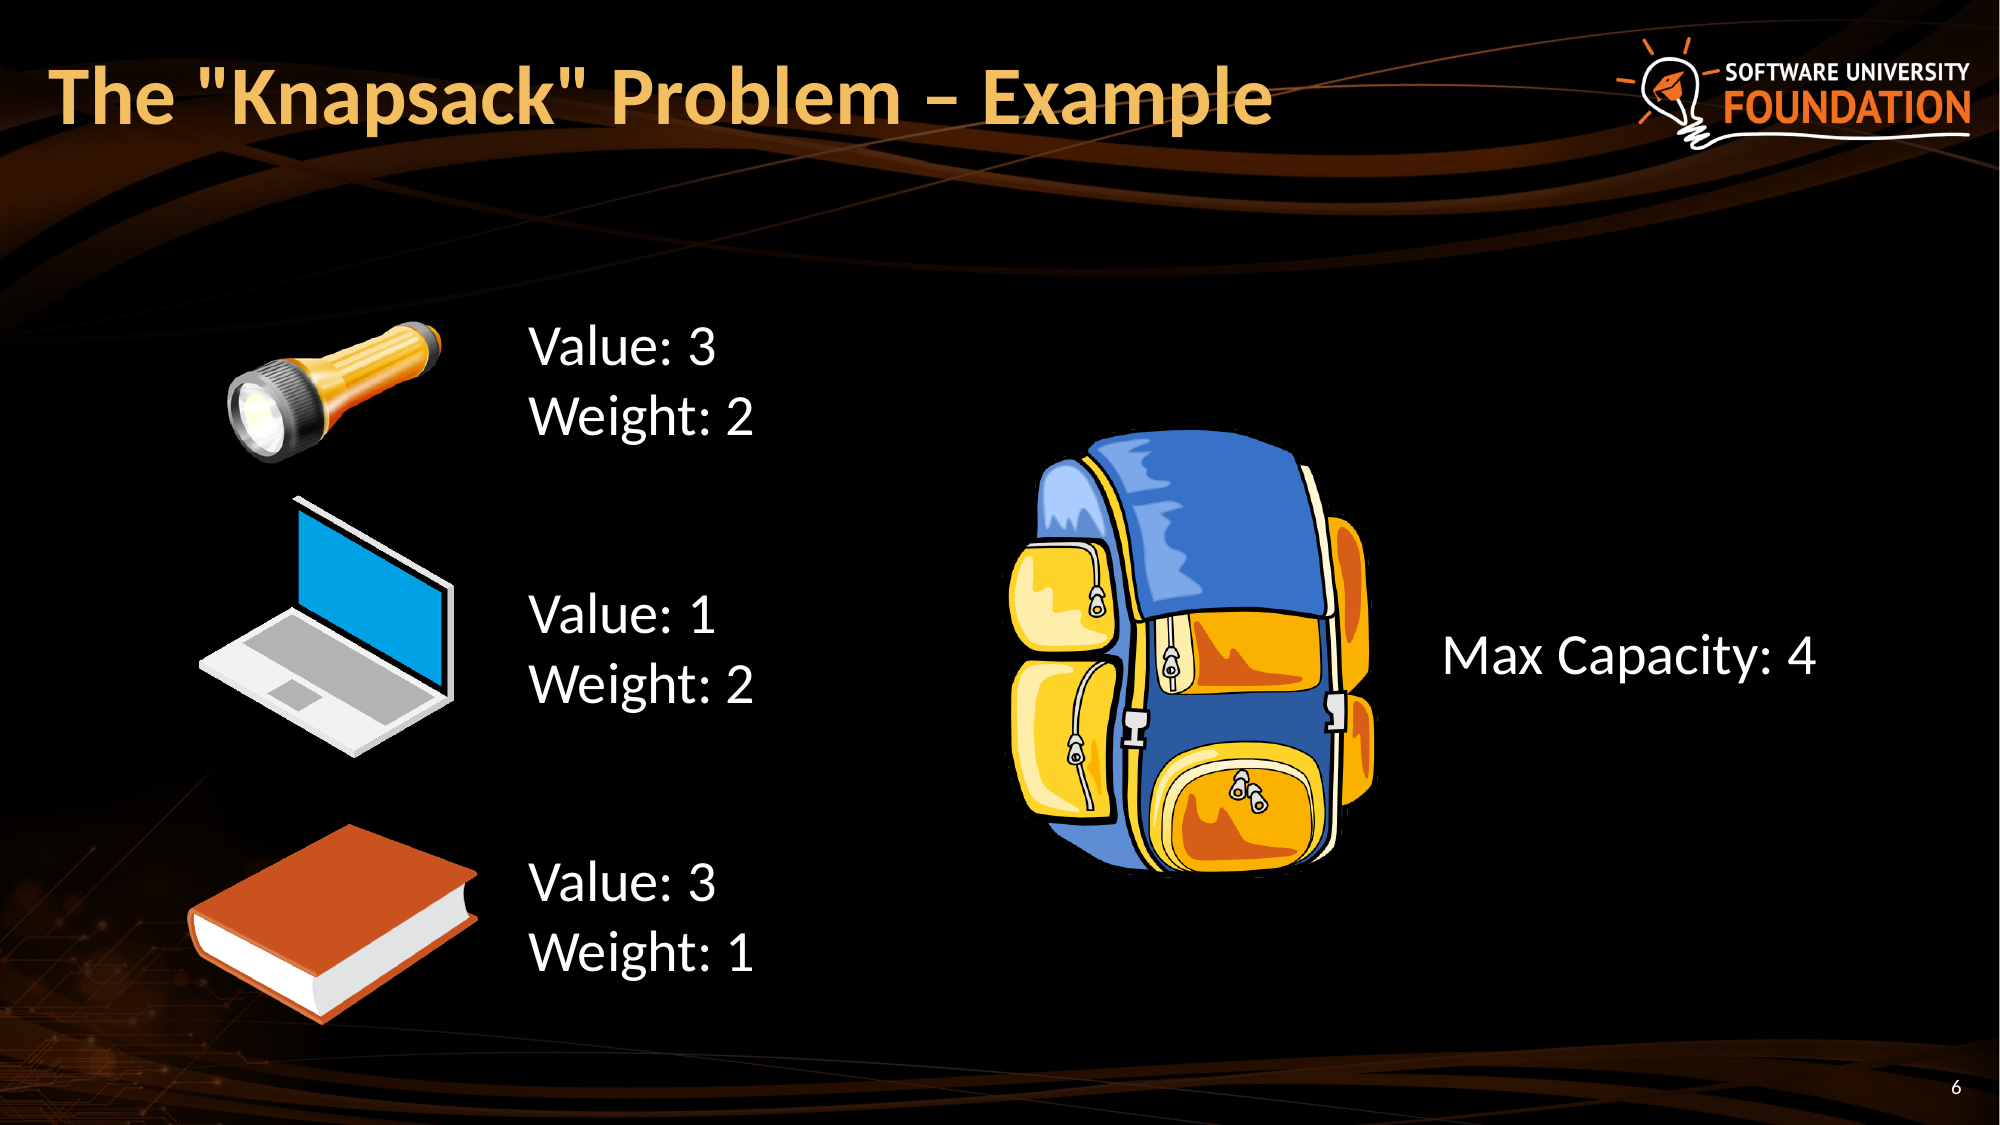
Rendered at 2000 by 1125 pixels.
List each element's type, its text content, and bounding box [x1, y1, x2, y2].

text_box Value: 3 Weight: 1 [513, 835, 771, 990]
text_box Value: 1 Weight: 2 [513, 567, 771, 723]
text_box Value: 3 Weight: 2 [513, 299, 771, 455]
picture [0, 0, 2000, 1125]
title The "Knapsack" Problem – Example [30, 6, 1602, 189]
text_box Max Capacity: 4 [1427, 608, 1832, 694]
slide_number 6 [1897, 1070, 1968, 1103]
